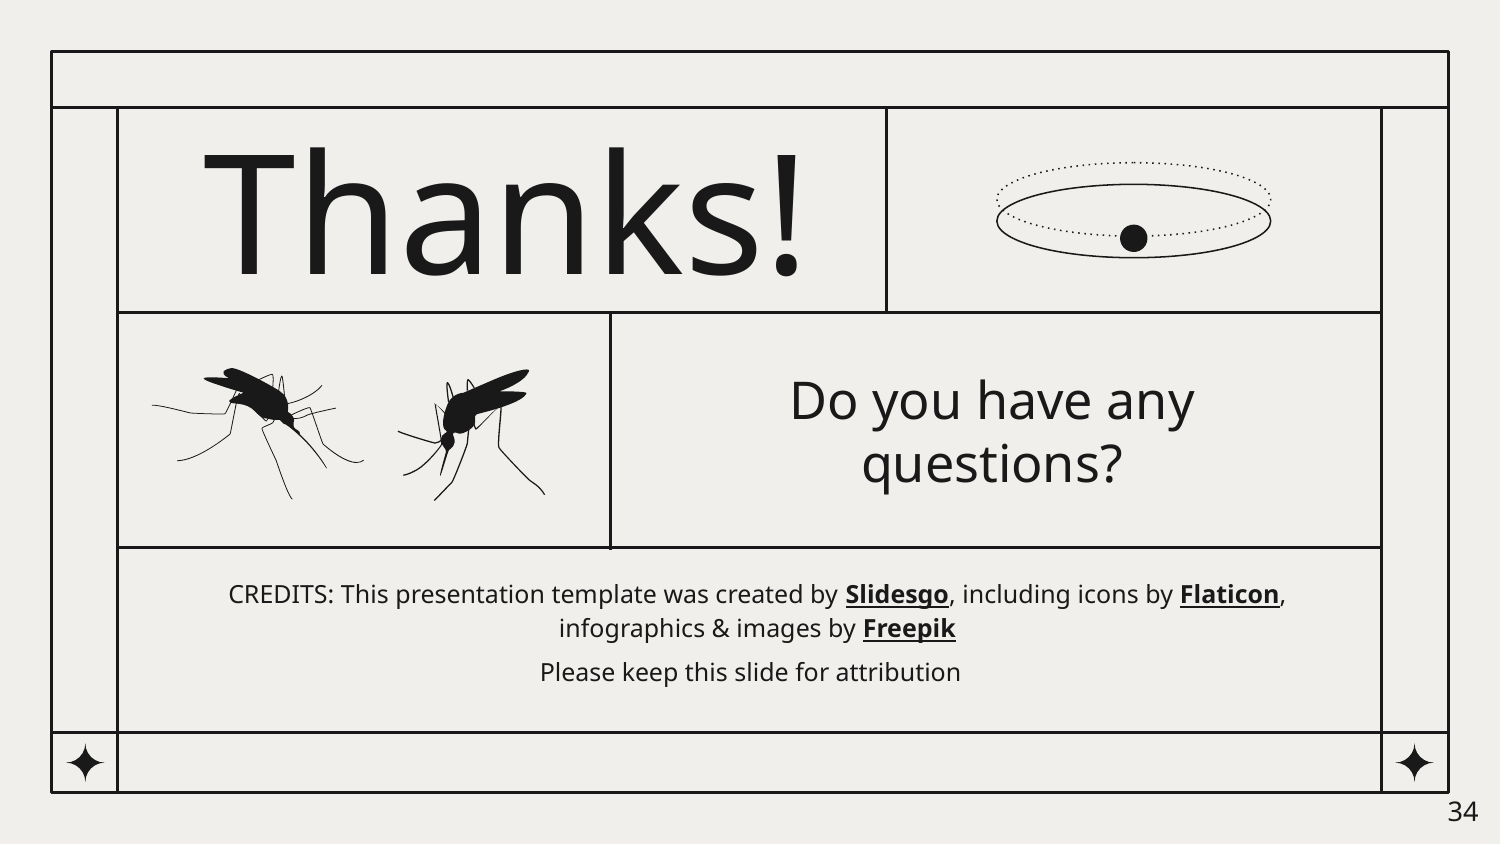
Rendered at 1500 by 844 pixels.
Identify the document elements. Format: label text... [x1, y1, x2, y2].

text_box [996, 210, 1271, 258]
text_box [151, 367, 364, 500]
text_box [397, 369, 546, 502]
text_box Please keep this slide for attribution [492, 656, 1010, 687]
text_box [996, 162, 1271, 236]
slide_number ‹#› [1403, 779, 1494, 844]
text_box [1120, 224, 1148, 252]
title Thanks! [155, 125, 859, 290]
subtitle Do you have any questions? [639, 316, 1345, 544]
